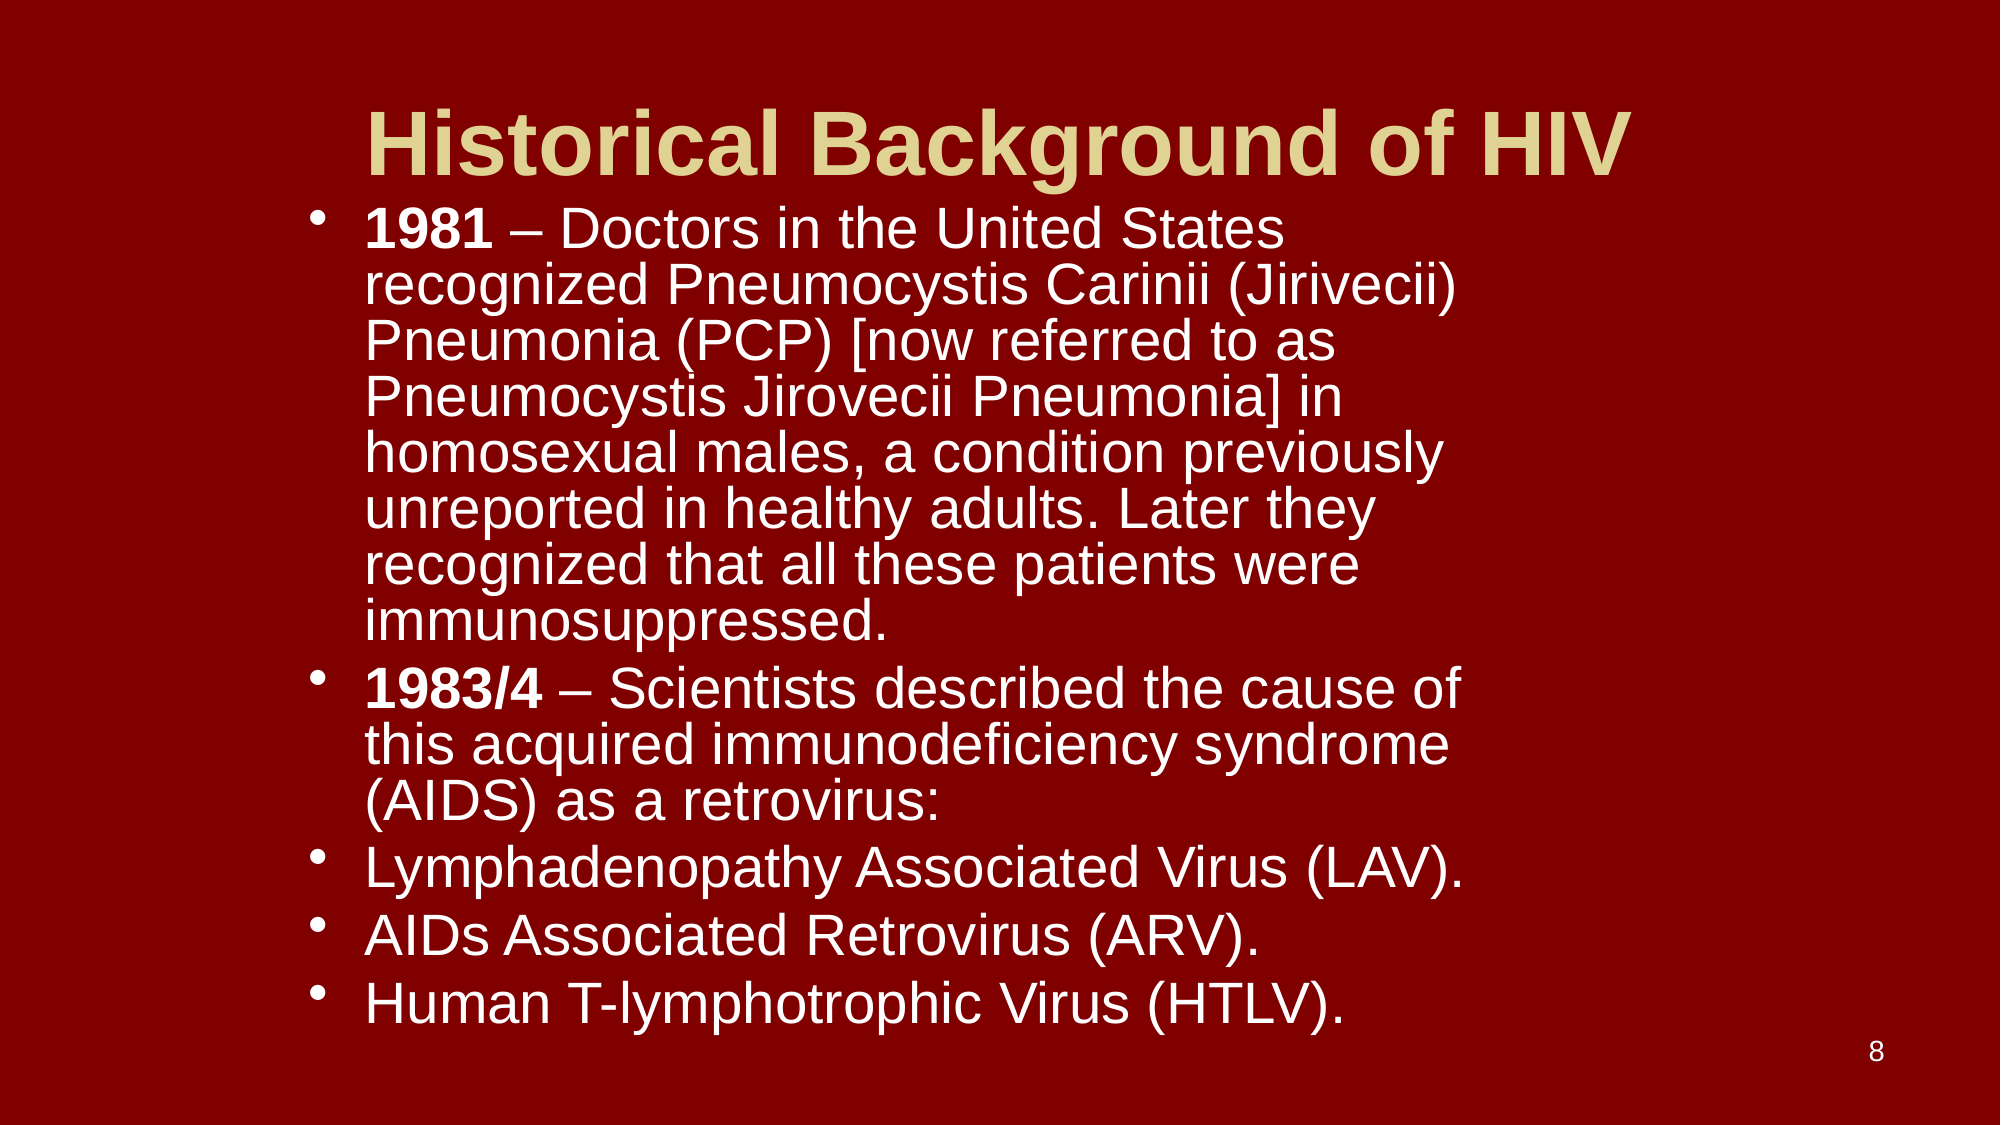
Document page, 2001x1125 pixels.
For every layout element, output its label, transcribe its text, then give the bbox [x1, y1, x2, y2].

list 1981 – Doctors in the United States recognized Pneumocystis Carinii (Jirivecii) Pneumonia (PCP) [now referred to as Pneumocystis Jirovecii Pneumonia] in homosexual males, a condition previously unreported in healthy adults. Later they recognized that all these patients were immunosuppressed. 1983/4 – Scientists described the cause of this acquired immunodeficiency syndrome (AIDS) as a retrovirus: Lymphadenopathy Associated Virus (LAV). AIDs Associated Retrovirus (ARV). Human T-lymphotrophic Virus (HTLV). [293, 196, 1505, 1083]
slide_number 8 [1433, 1024, 1900, 1103]
title Historical Background of HIV [99, 45, 1900, 233]
